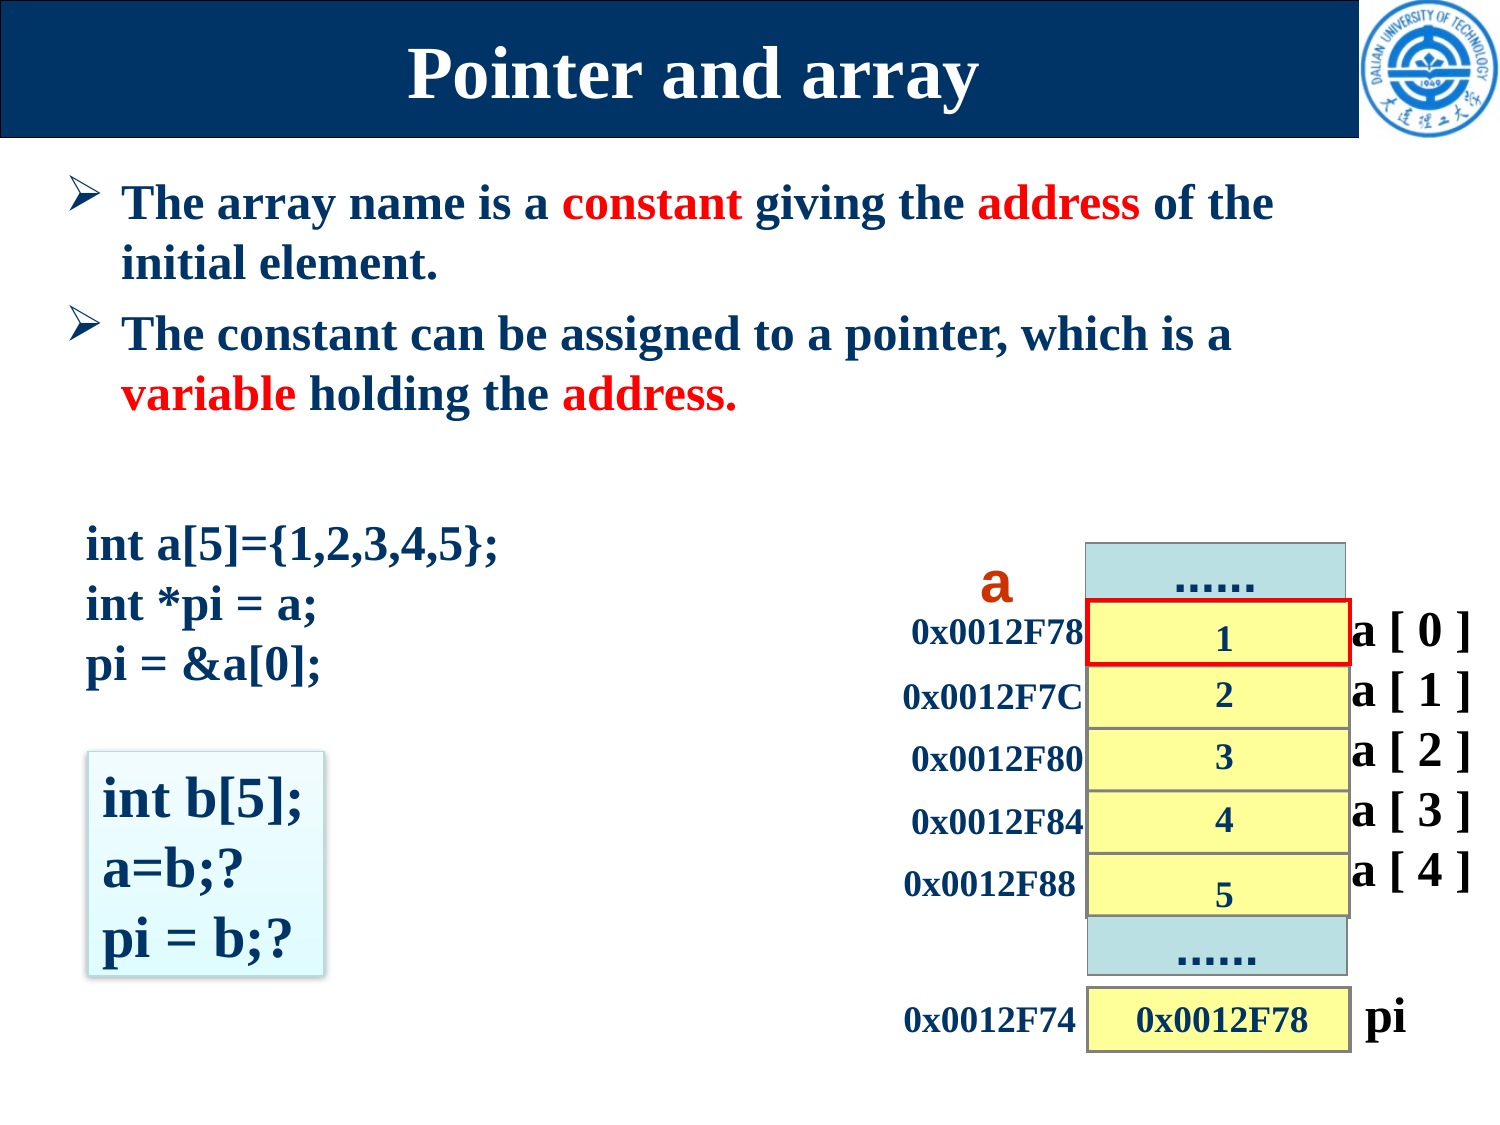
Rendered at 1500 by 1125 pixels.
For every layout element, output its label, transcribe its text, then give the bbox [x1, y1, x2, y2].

picture [1359, 0, 1500, 138]
text_box 0x0012F74 [888, 987, 1092, 1048]
list The array name is a constant giving the address of the initial element. The constant can be assigned to a pointer, which is a variable holding the address. [50, 162, 1424, 1088]
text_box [1085, 542, 1350, 976]
title Pointer and array [37, 12, 1350, 125]
text_box a [949, 549, 1045, 598]
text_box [886, 599, 1101, 913]
text_box [1087, 987, 1350, 1052]
text_box 0x0012F78 [1121, 987, 1324, 1048]
text_box int b[5]; a=b;? pi = b;? [87, 751, 325, 977]
text_box int a[5]={1,2,3,4,5}; int *pi = a; pi = &a[0]; [70, 503, 528, 698]
text_box pi [1350, 974, 1422, 1050]
text_box a [ 0 ] a [ 1 ] a [ 2 ] a [ 3 ] a [ 4 ] [1355, 589, 1487, 905]
